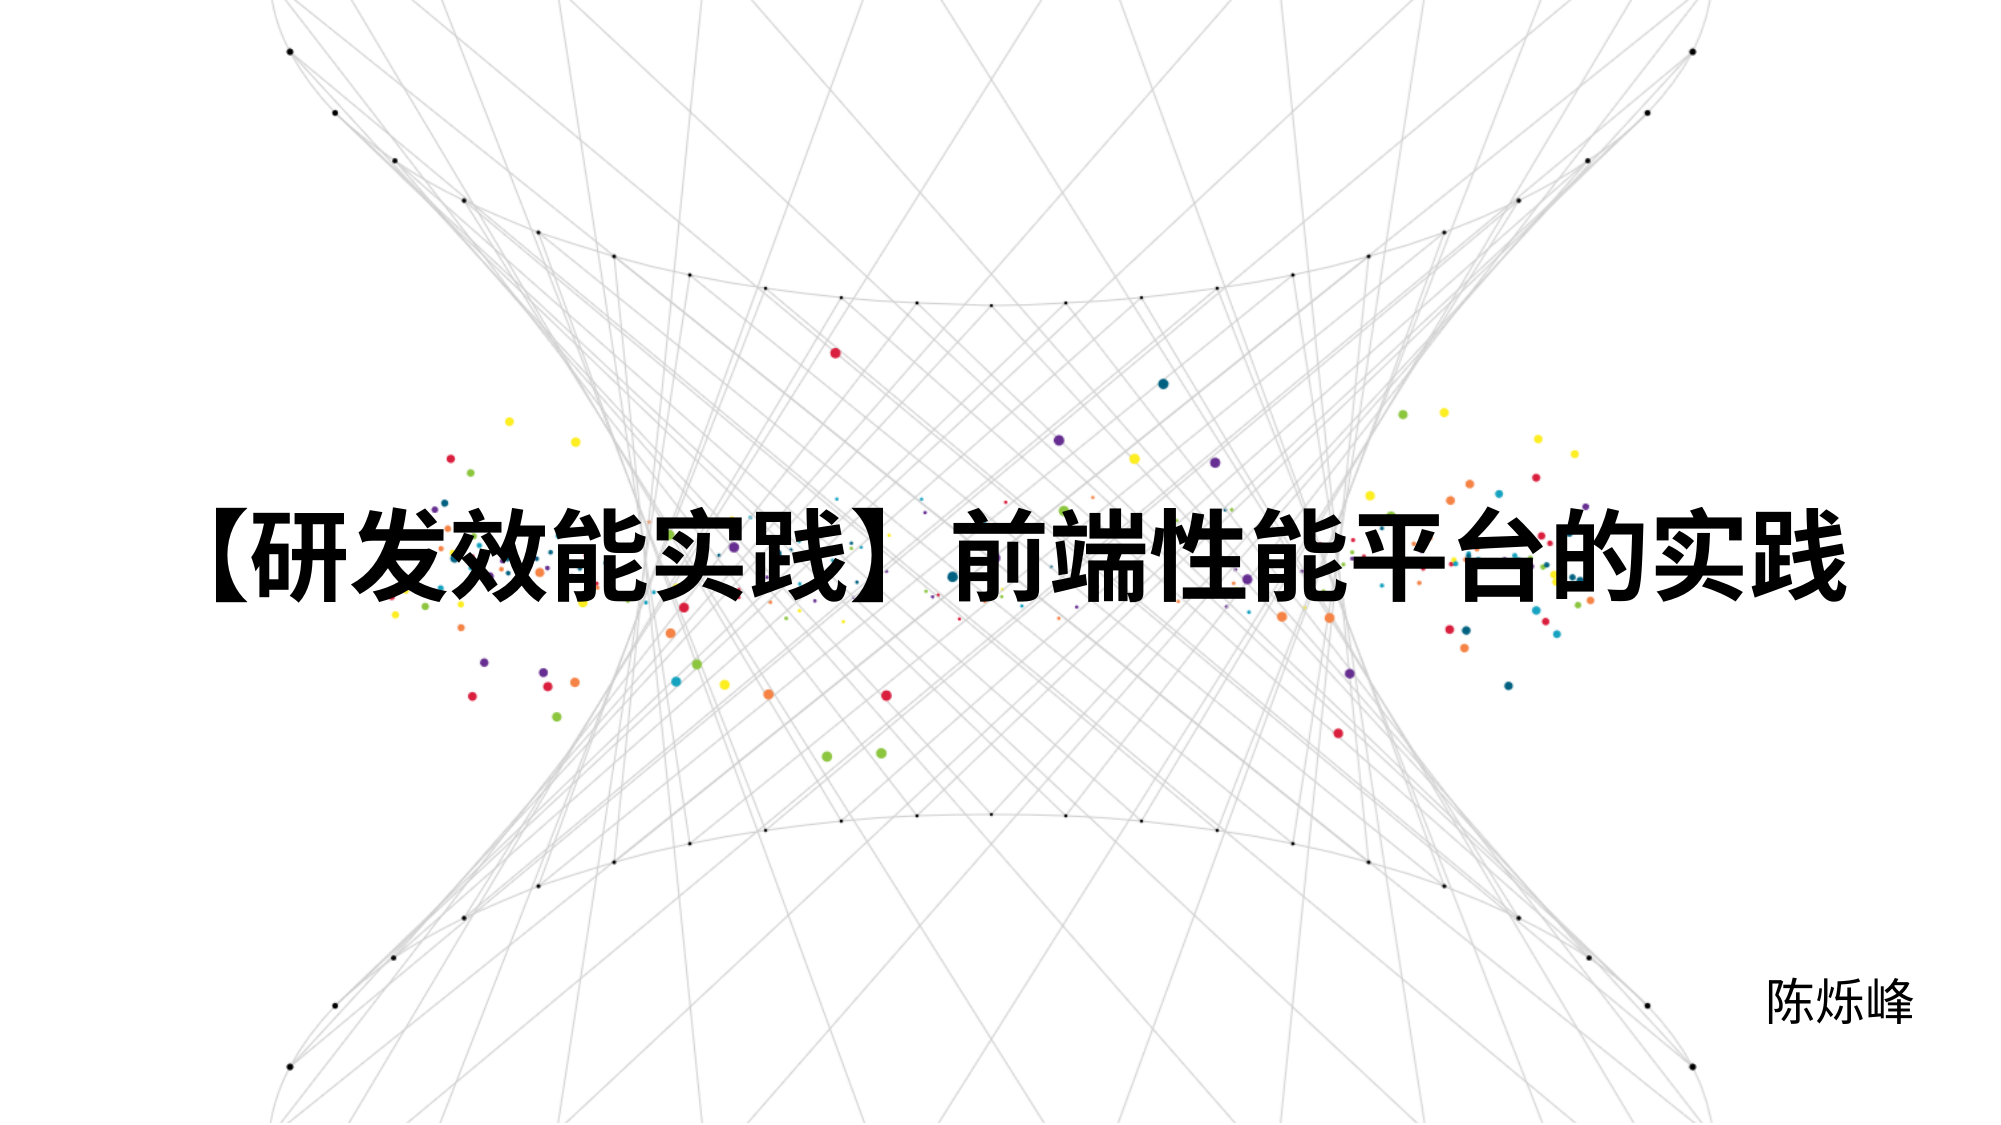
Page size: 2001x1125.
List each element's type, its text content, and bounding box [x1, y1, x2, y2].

text_box 【研发效能实践】前端性能平台的实践 [135, 486, 1865, 622]
text_box 陈烁峰 [1751, 963, 1943, 1039]
picture [156, 0, 1878, 1123]
